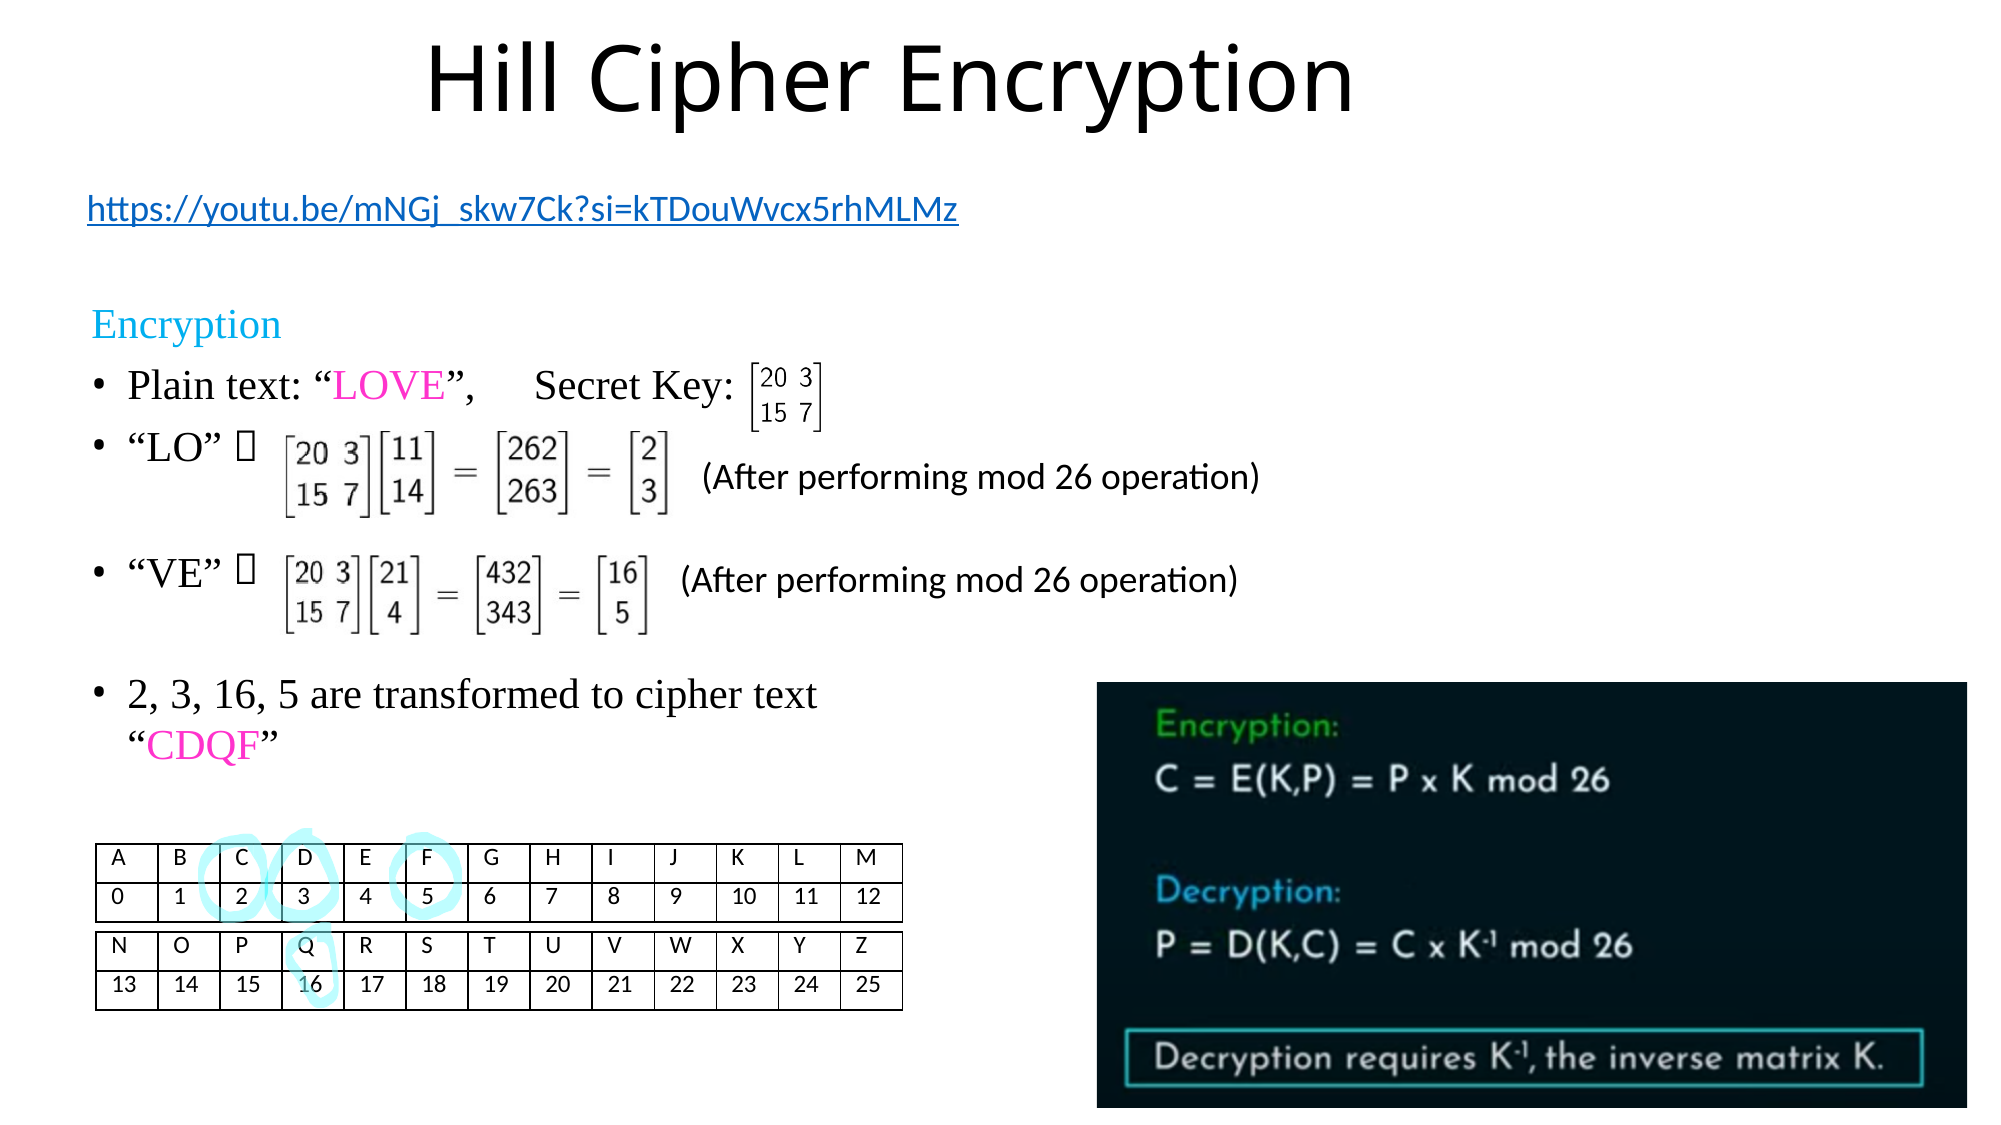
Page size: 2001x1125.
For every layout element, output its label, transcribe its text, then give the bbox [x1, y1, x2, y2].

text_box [285, 362, 821, 518]
text_box Encryption Plain text: “LOVE”, Secret Key: “LO” “VE” 2, 3, 16, 5 are transformed to cipher text “CDQF” [90, 283, 980, 768]
picture [279, 547, 653, 635]
text_box (After performing mod 26 operation) [665, 547, 1311, 608]
table_header U [531, 933, 591, 970]
table_cell 23 [717, 972, 778, 1009]
table_cell 3 [339, 884, 343, 921]
table_header L [779, 845, 840, 882]
table_header T [469, 933, 529, 970]
table_cell 9 [655, 884, 716, 921]
table_header V [593, 933, 654, 970]
table_header G [469, 845, 529, 882]
table_header B [159, 845, 198, 882]
table_cell 4 [345, 884, 405, 921]
table_cell 11 [779, 884, 840, 921]
table_header Z [841, 933, 902, 970]
table_cell 13 [97, 972, 157, 1009]
table_cell 10 [717, 884, 778, 921]
table_header S [407, 933, 467, 970]
table_cell 5 [407, 884, 467, 921]
table_cell 8 [593, 884, 654, 921]
table_header E [345, 845, 389, 882]
table_cell 16 [283, 972, 343, 1009]
table_header H [531, 845, 591, 882]
table_header F [462, 845, 467, 882]
table_cell 18 [407, 972, 467, 1009]
table_cell 7 [531, 884, 591, 921]
table_cell 25 [841, 972, 902, 1009]
table_header R [345, 933, 405, 970]
table_header J [655, 845, 716, 882]
text_box https://youtu.be/mNGj_skw7Ck?si=kTDouWvcx5rhMLMz [71, 176, 1072, 282]
text_box (After performing mod 26 operation) [821, 444, 1332, 505]
table_header M [841, 845, 902, 882]
table_header Y [779, 933, 840, 970]
table_cell 6 [469, 884, 529, 921]
table_cell 12 [841, 884, 902, 921]
table_header X [717, 933, 778, 970]
table_header I [593, 845, 654, 882]
picture [198, 828, 339, 1008]
table_header N [97, 933, 157, 970]
table_cell 17 [345, 972, 405, 1009]
table_header A [97, 845, 157, 882]
picture [389, 832, 462, 920]
table_header K [717, 845, 778, 882]
table_cell 20 [531, 972, 591, 1009]
table_header Q [339, 933, 343, 970]
table_cell 22 [655, 972, 716, 1009]
table_header O [159, 933, 198, 970]
table_cell 19 [469, 972, 529, 1009]
table_cell 0 [97, 884, 157, 921]
table_cell 14 [159, 972, 219, 1009]
picture [1096, 681, 1968, 1108]
table_cell 21 [593, 972, 654, 1009]
table_header W [655, 933, 716, 970]
table_header D [339, 845, 343, 882]
table_cell 1 [159, 884, 198, 921]
table_cell 24 [779, 972, 840, 1009]
title Hill Cipher Encryption [422, 0, 1482, 169]
